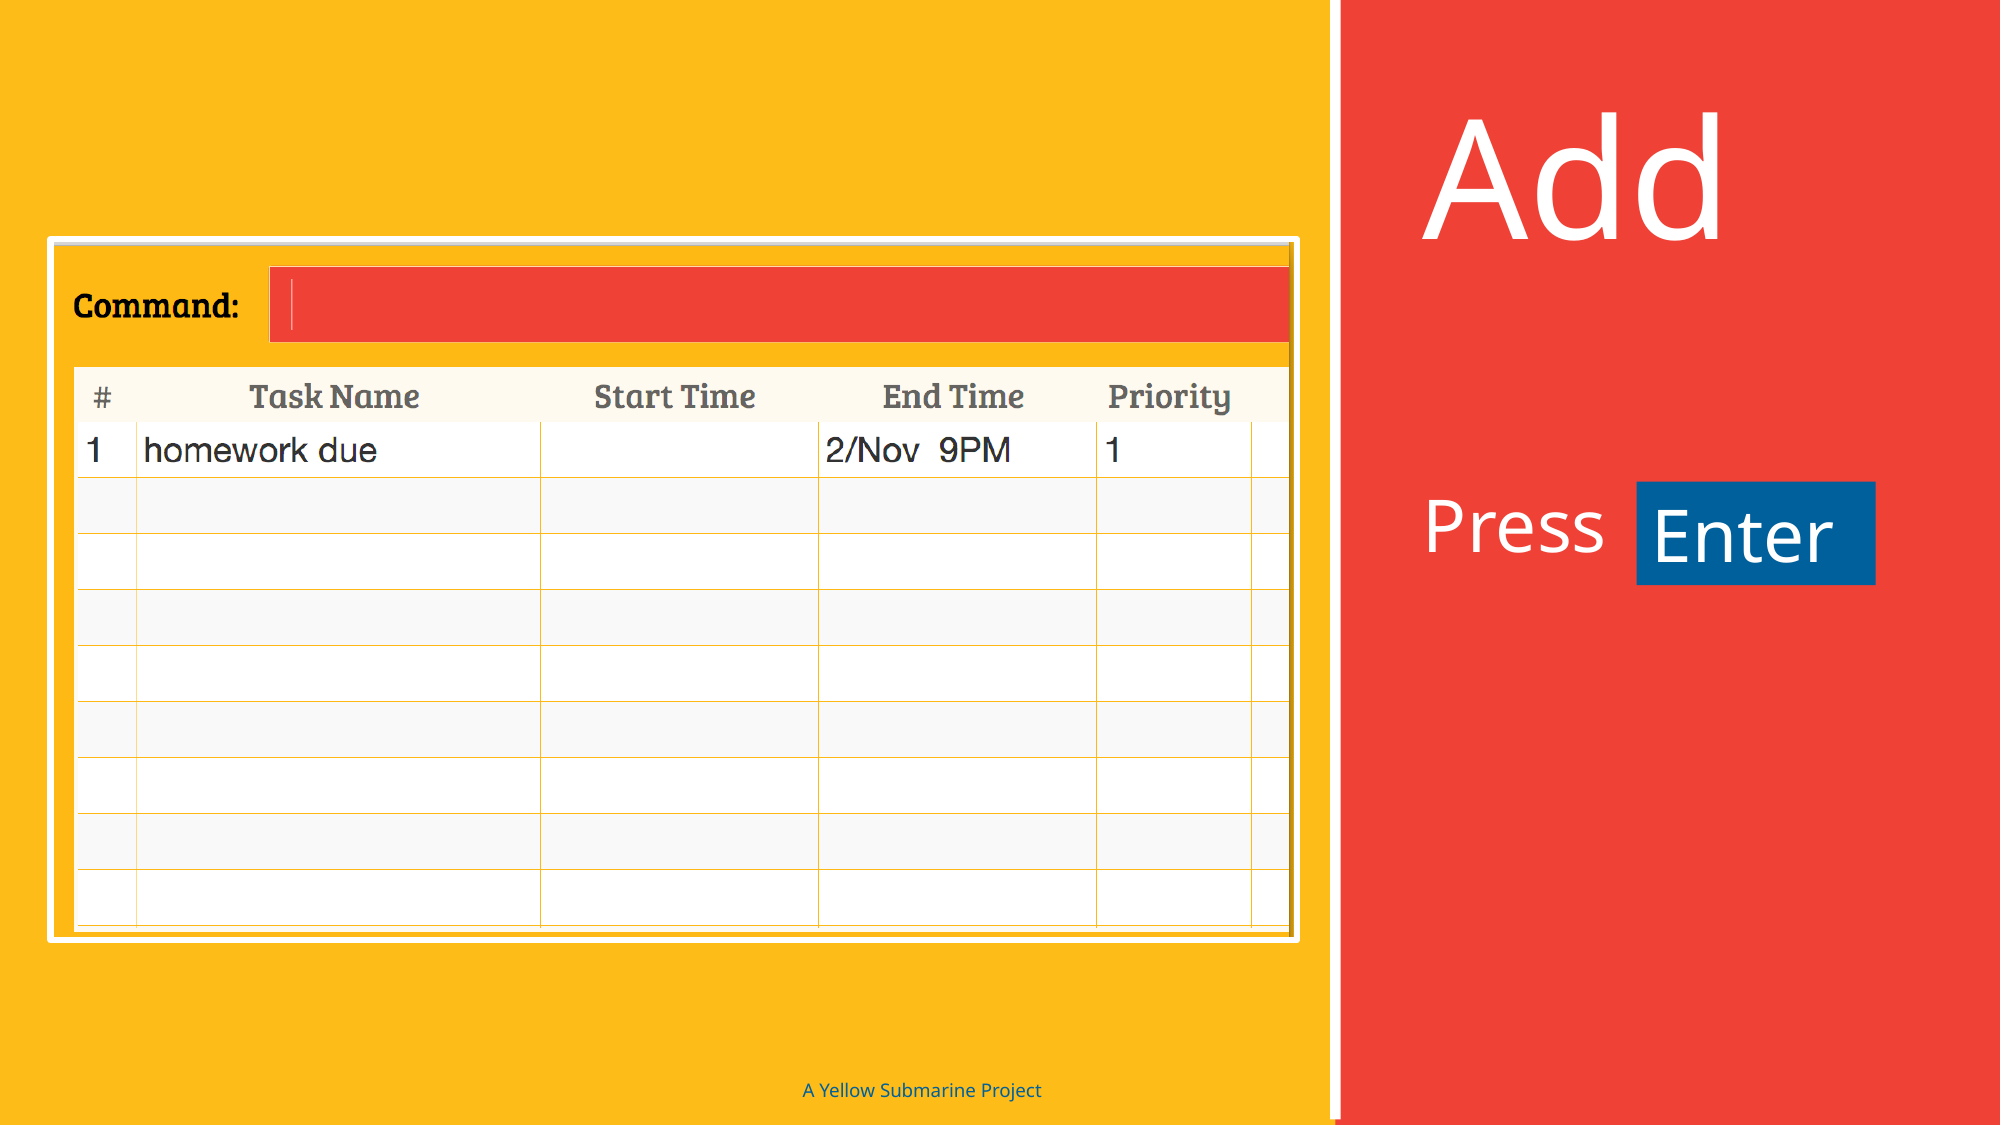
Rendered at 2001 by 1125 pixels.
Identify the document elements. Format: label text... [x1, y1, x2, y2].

title Add [1407, 34, 1933, 281]
text_box Enter [1636, 481, 1876, 586]
footer A Yellow Submarine Project [787, 1059, 1550, 1120]
picture [53, 241, 1295, 938]
list Press [1407, 481, 1933, 1020]
